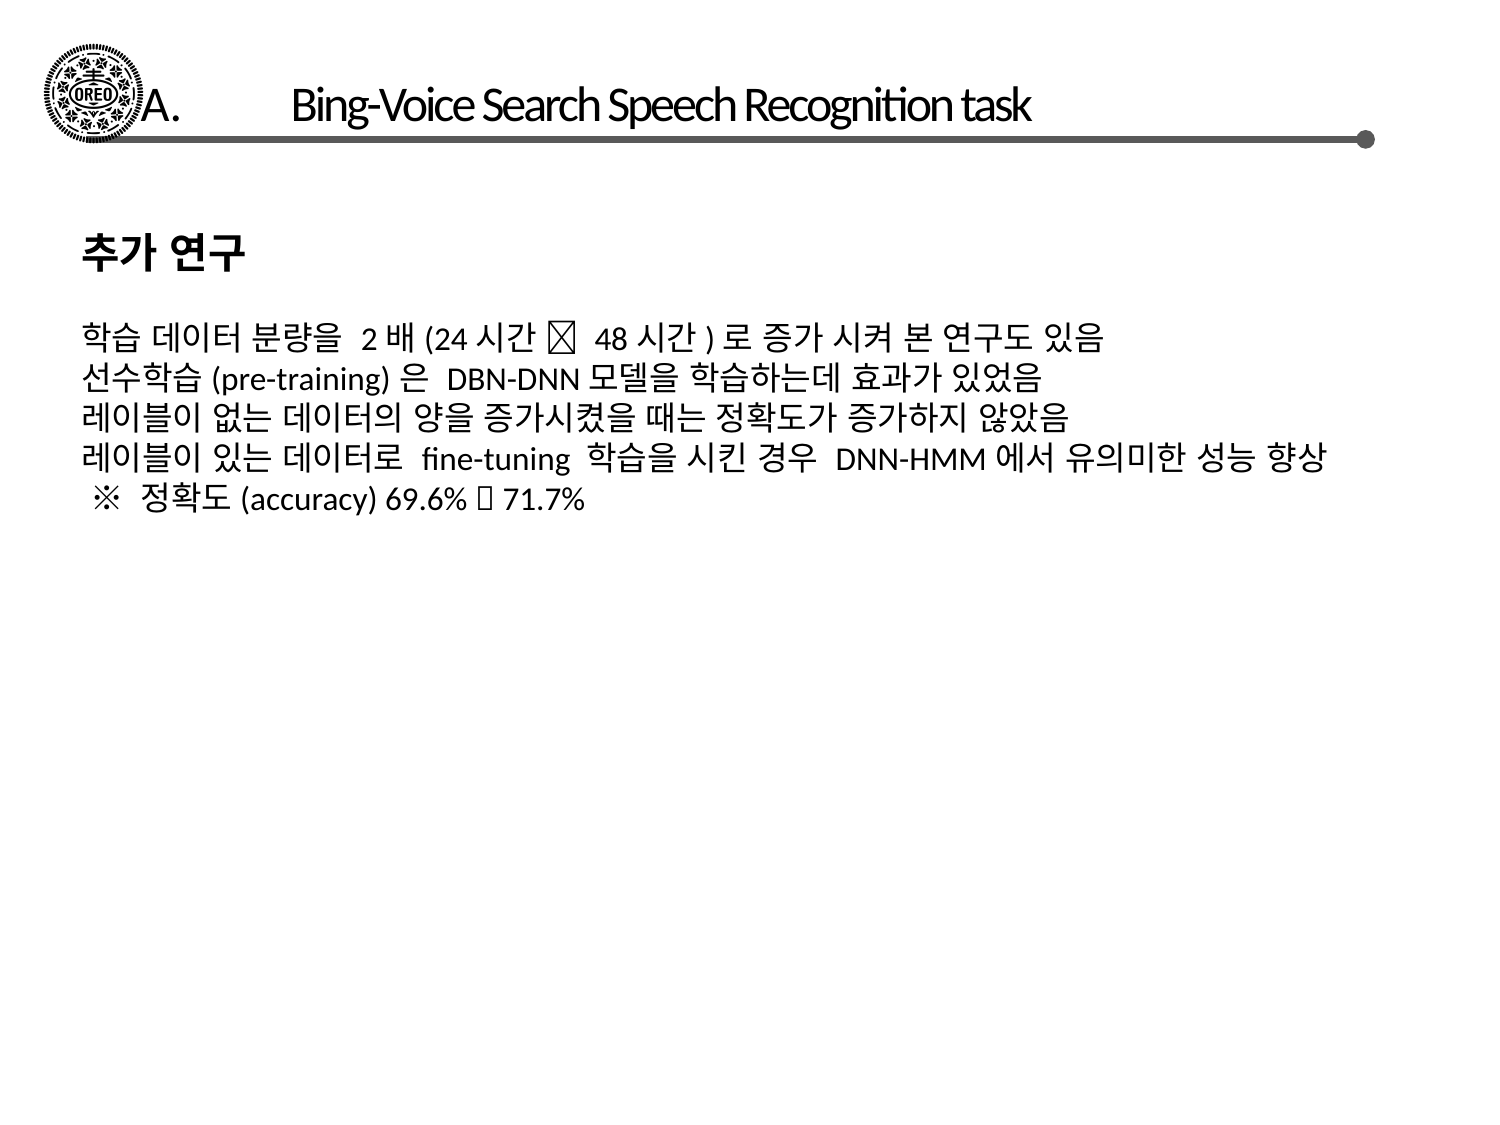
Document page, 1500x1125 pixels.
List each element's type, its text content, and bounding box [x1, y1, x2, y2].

text_box A. Bing-Voice Search Speech Recognition task [146, 64, 1048, 139]
picture [41, 41, 146, 146]
text_box 추가 연구 학습 데이터 분량을 2배(24시간  48시간)로 증가 시켜 본 연구도 있음 선수학습(pre-training)은 DBN-DNN모델을 학습하는데 효과가 있었음 레이블이 없는 데이터의 양을 증가시켰을 때는 정확도가 증가하지 않았음 레이블이 있는 데이터로 fine-tuning 학습을 시킨 경우 DNN-HMM에서 유의미한 성능 향상 ※ 정확도(accuracy) 69.6%  71.7% [66, 219, 1474, 524]
